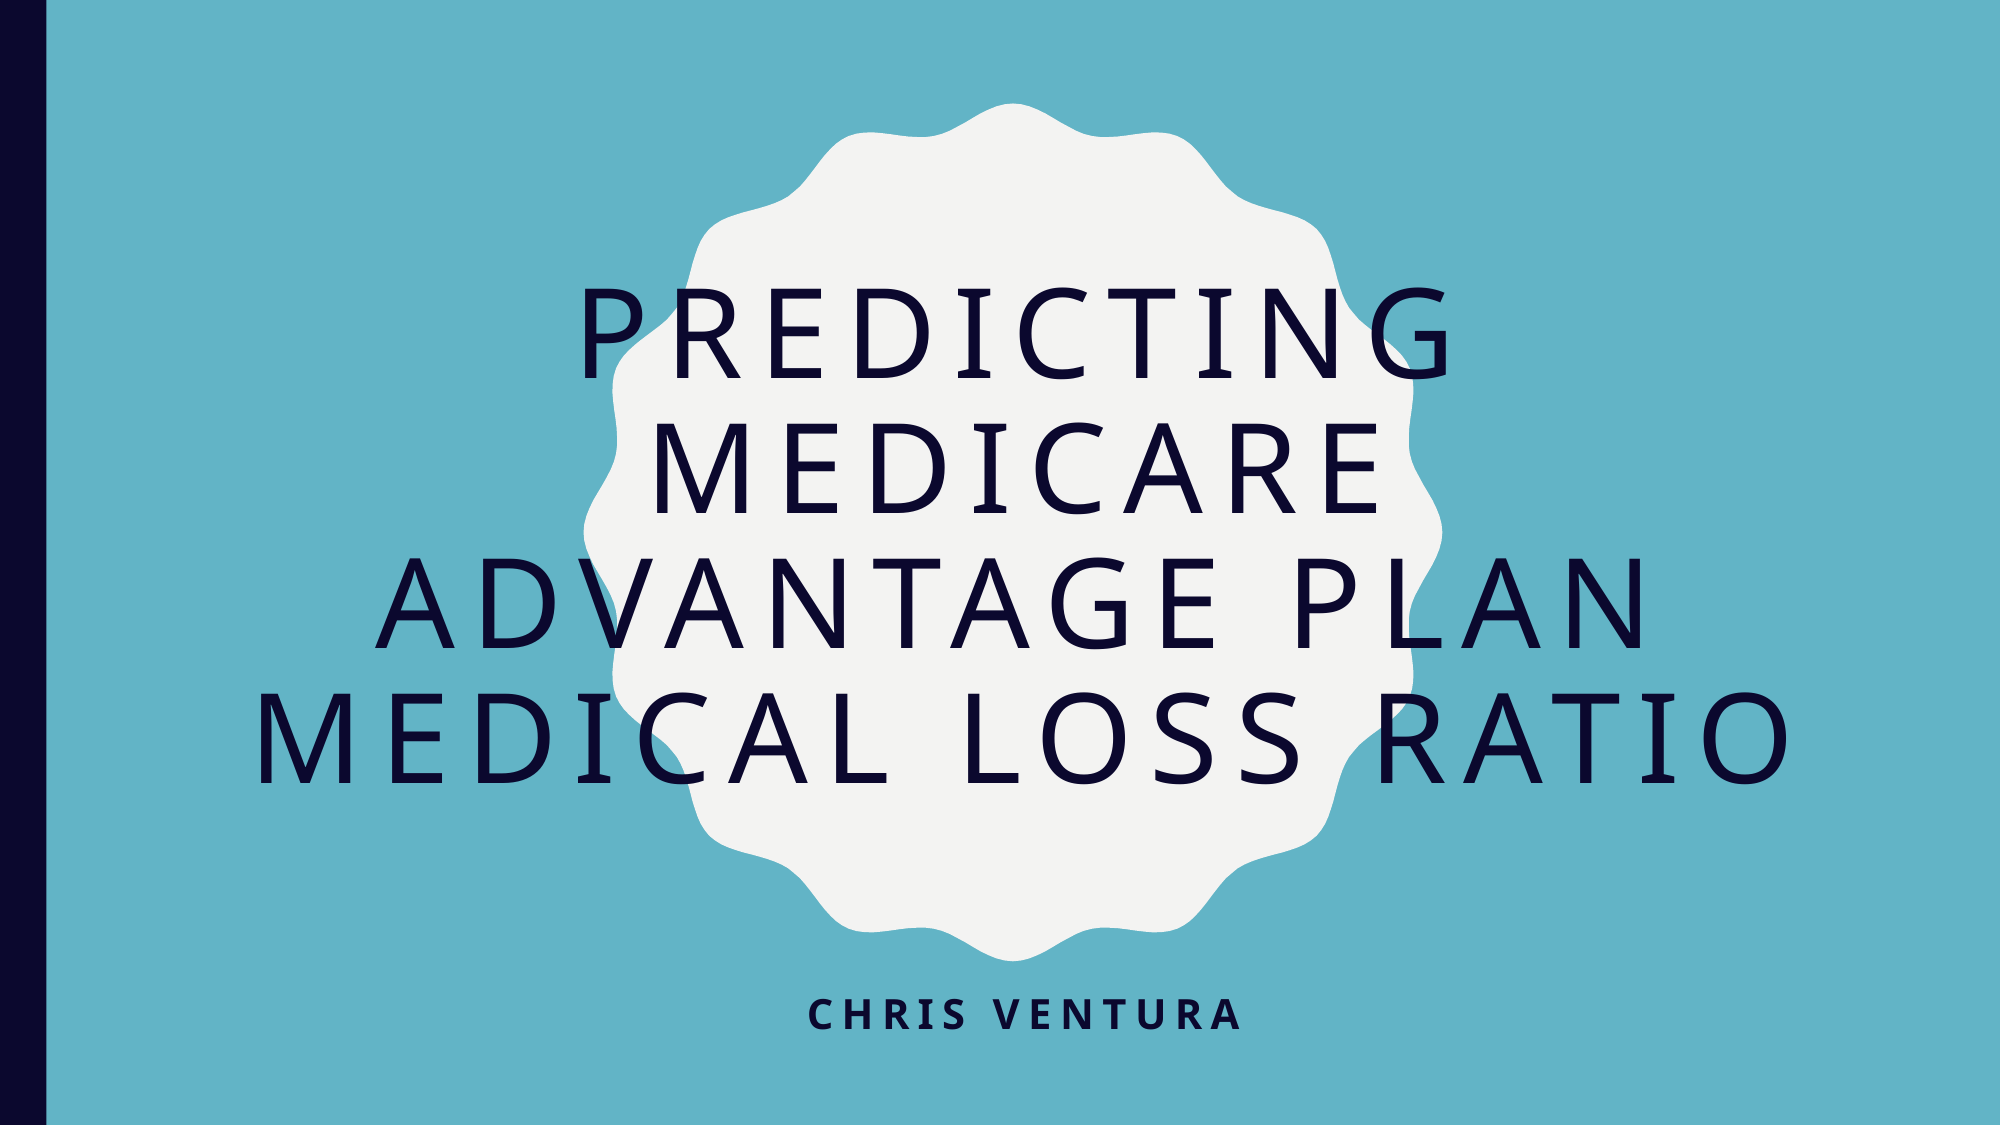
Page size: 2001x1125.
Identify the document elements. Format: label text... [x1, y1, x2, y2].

subtitle Chris Ventura [363, 980, 1684, 1103]
title Predicting Medicare Advantage Plan Medical Loss Ratio [176, 180, 1870, 902]
